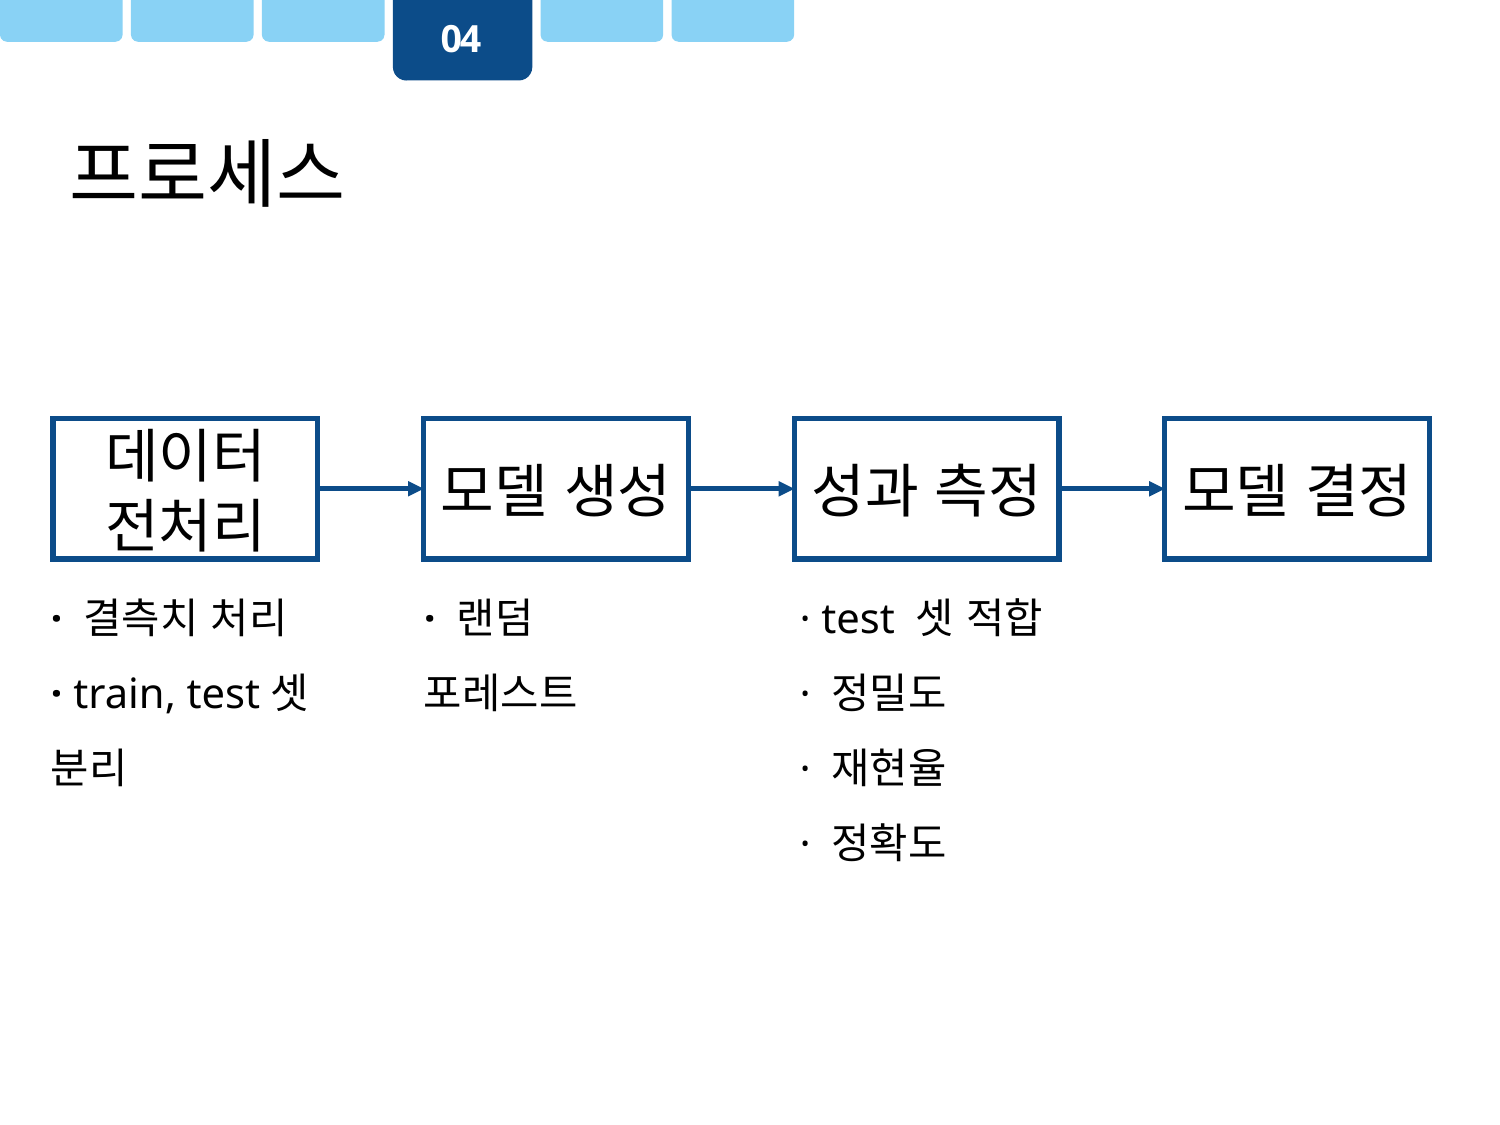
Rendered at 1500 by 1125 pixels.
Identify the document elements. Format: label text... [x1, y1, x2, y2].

text_box · 결측치 처리 · train, test셋 분리 [35, 559, 409, 800]
text_box · test 셋 적합 · 정밀도 · 재현율 · 정확도 [784, 559, 1105, 875]
text_box [539, 0, 665, 43]
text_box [392, 0, 533, 81]
text_box [0, 0, 124, 43]
text_box 프로세스 [54, 118, 710, 224]
text_box [670, 0, 796, 43]
text_box 모델 생성 [423, 418, 689, 560]
text_box 데이터 전처리 [52, 418, 319, 559]
text_box [129, 0, 255, 43]
text_box · 랜덤 포레스트 [409, 559, 674, 725]
text_box 성과 측정 [793, 418, 1060, 559]
text_box [260, 0, 386, 43]
text_box 모델 결정 [1164, 418, 1431, 560]
